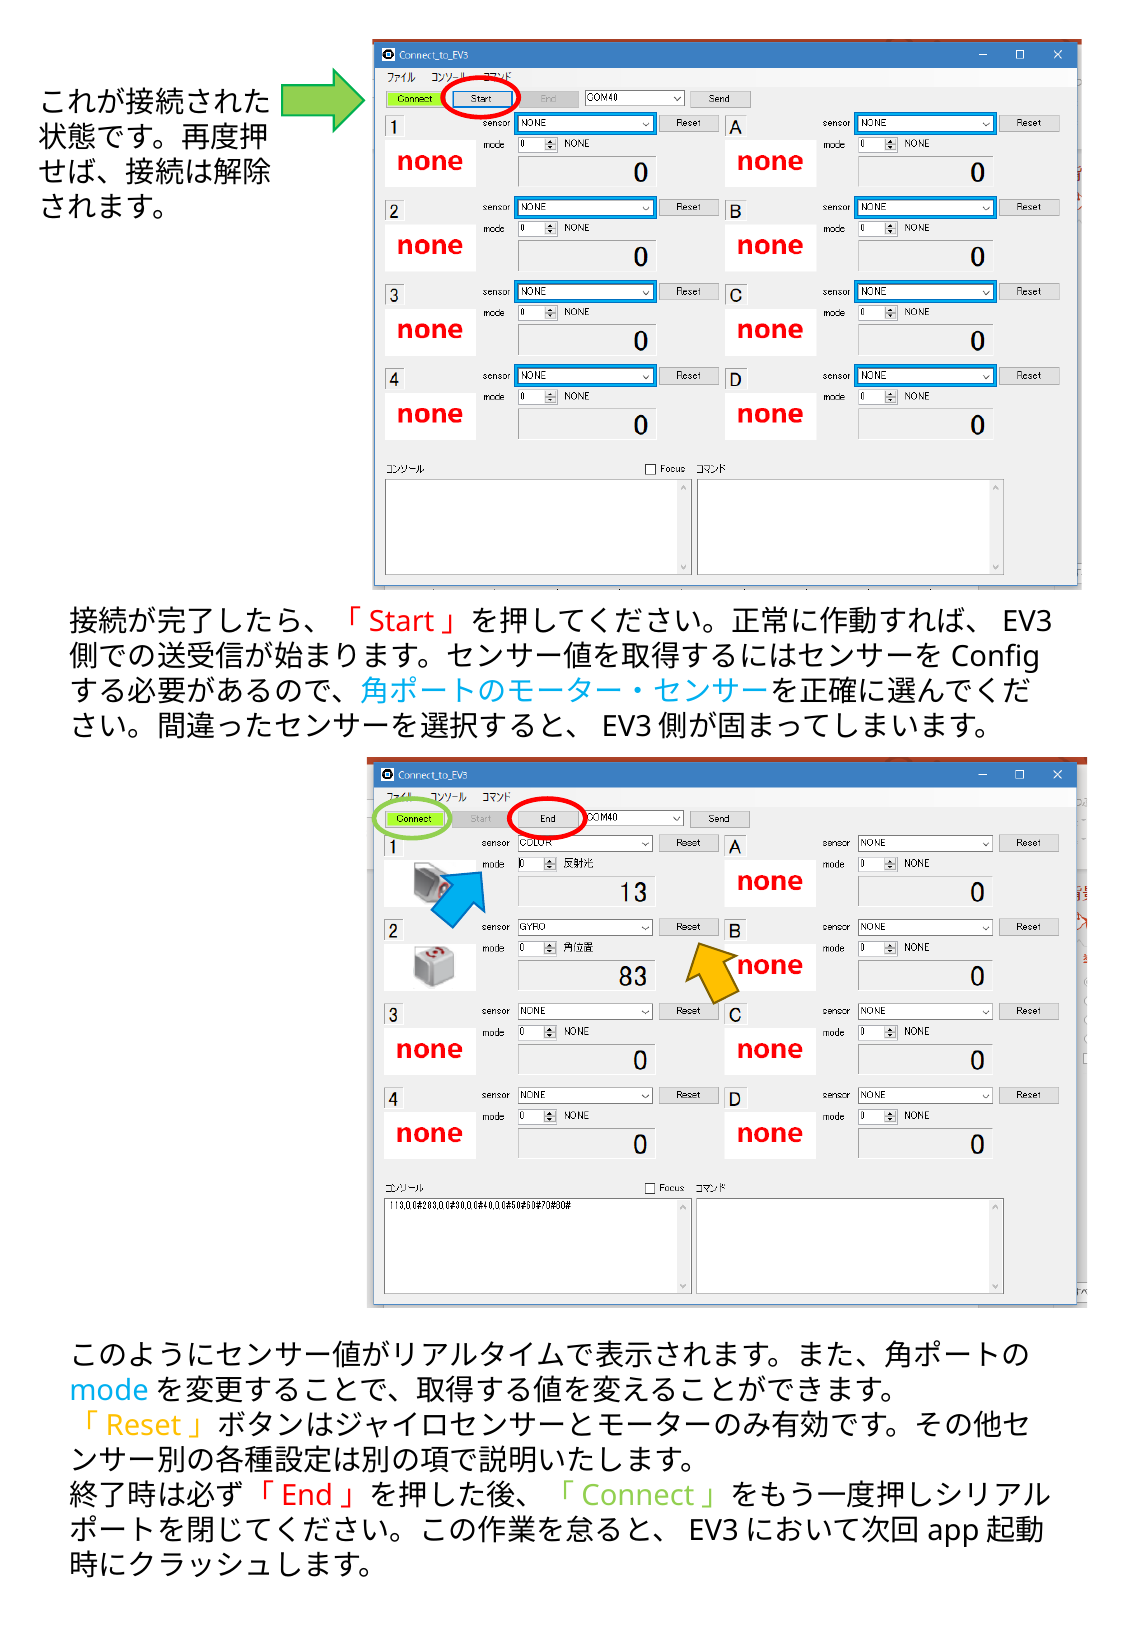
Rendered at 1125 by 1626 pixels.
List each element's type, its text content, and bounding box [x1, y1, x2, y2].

picture [372, 39, 1082, 590]
text_box 接続が完了したら、「Start」を押してください。正常に作動すれば、EV3側での送受信が始まります。センサー値を取得するにはセンサーをConfigする必要があるので、角ポートのモーター・センサーを正確に選んでください。間違ったセンサーを選択すると、EV3側が固まってしまいます。 このようにセンサー値がリアルタイムで表示されます。また、角ポートのmodeを変更することで、取得する値を変えることができます。「Reset」ボタンはジャイロセンサーとモーターのみ有効です。その他センサー別の各種設定は別の項で説明いたします。 終了時は必ず「End」を押した後、「Connect」をもう一度押しシリアルポートを閉じてください。この作業を怠ると、EV3において次回app起動時にクラッシュします。 [54, 594, 1071, 1589]
text_box [300, 67, 366, 134]
picture [366, 757, 1088, 1308]
text_box これが接続された状態です。再度押せば、接続は解除されます。 [23, 76, 300, 231]
